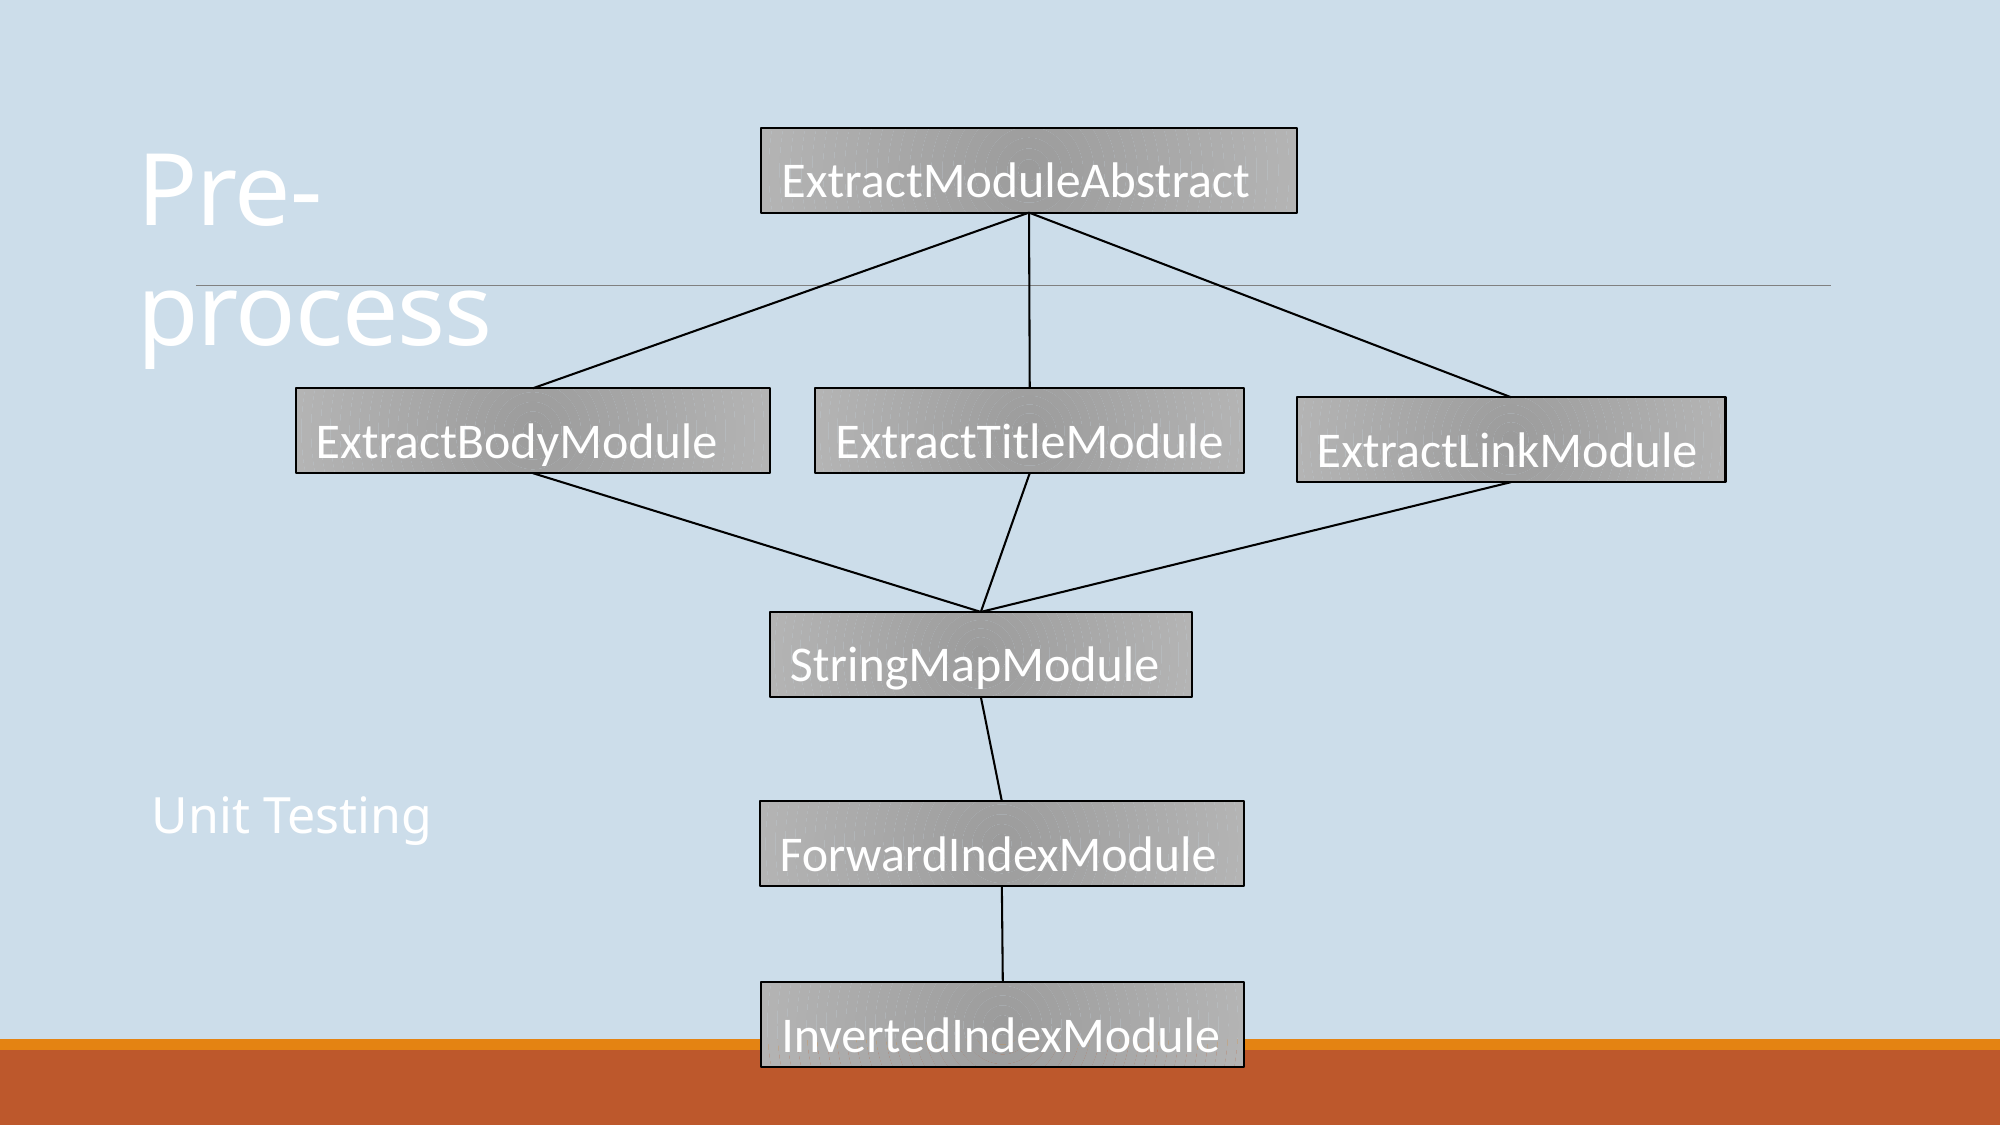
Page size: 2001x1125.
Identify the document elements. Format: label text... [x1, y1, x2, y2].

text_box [295, 127, 1727, 1068]
text_box Pre-process [117, 94, 679, 398]
text_box Unit Testing [131, 749, 293, 878]
